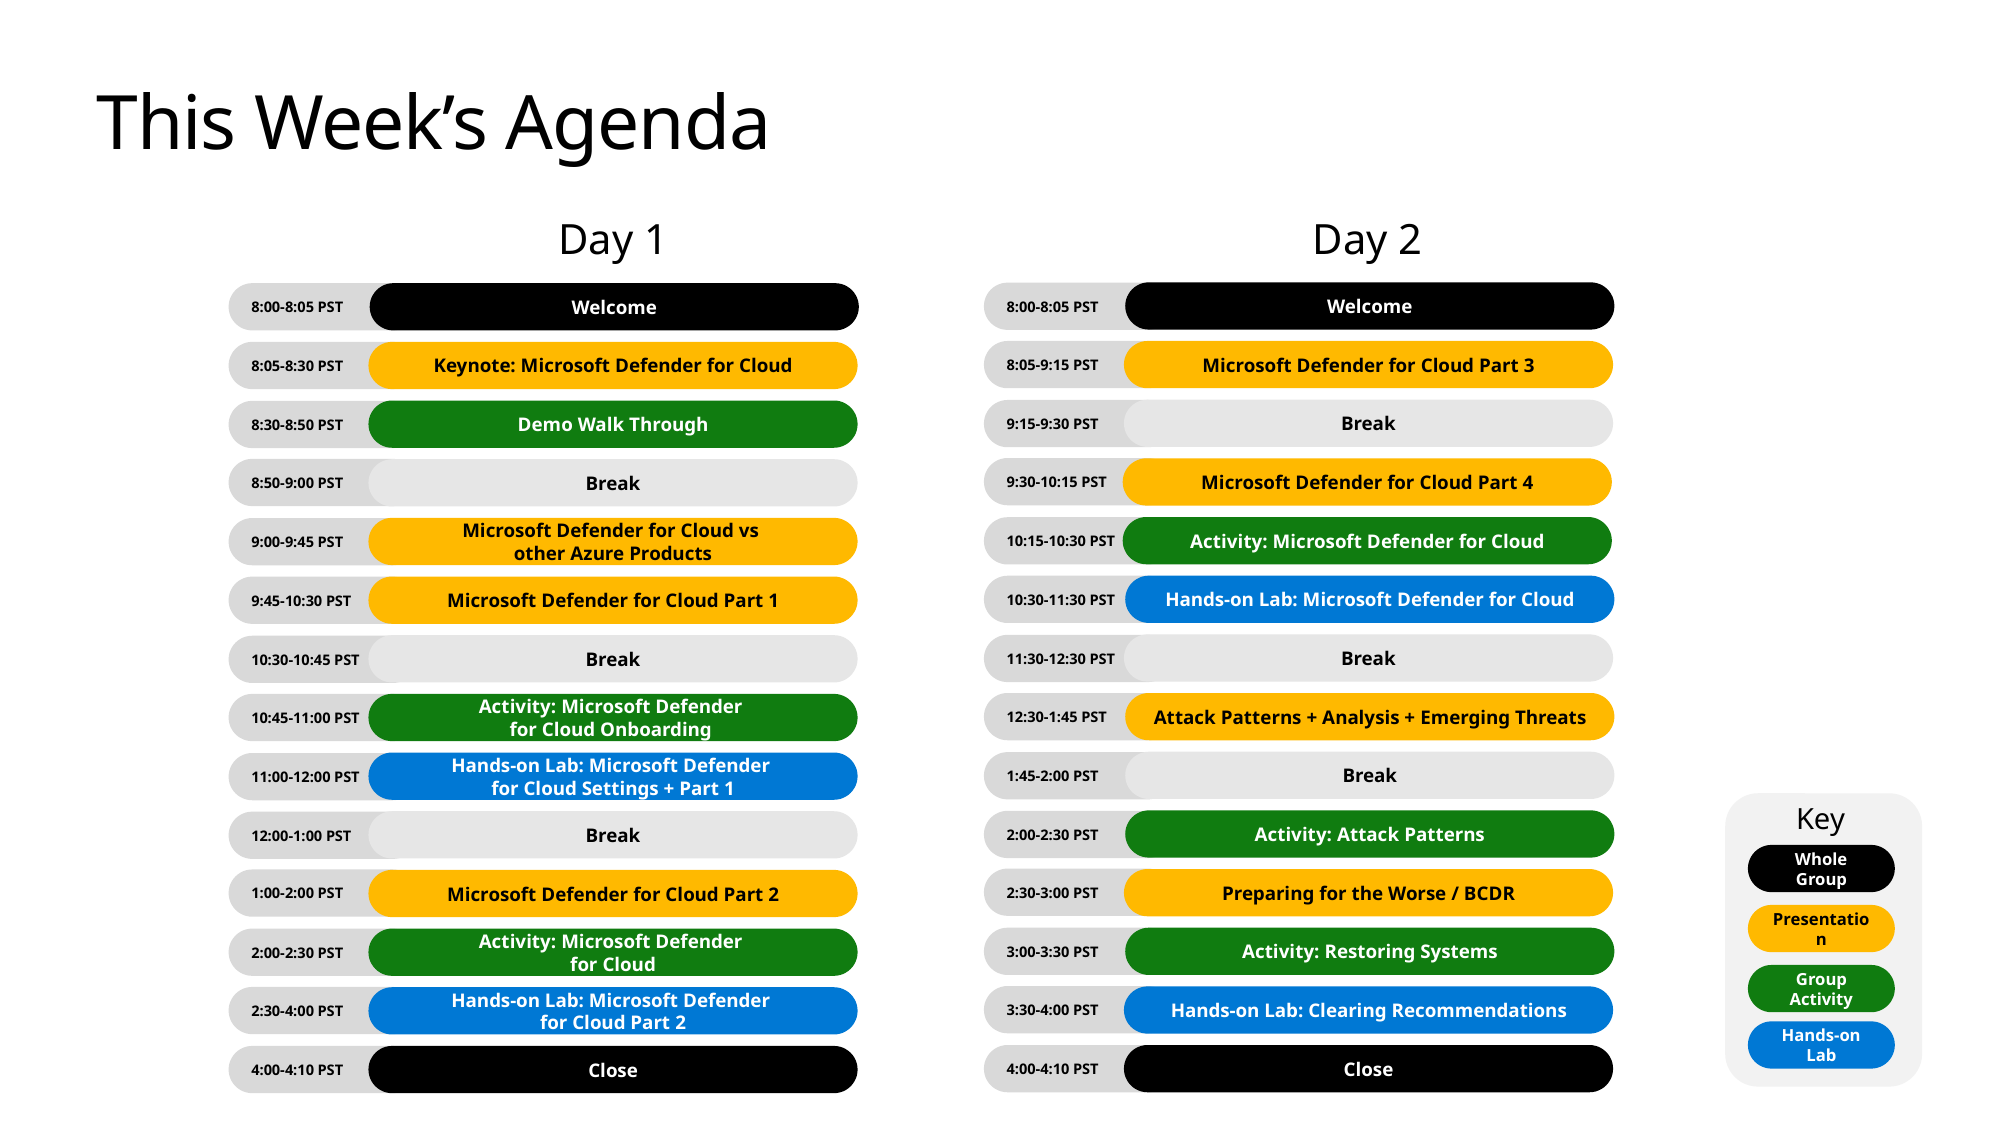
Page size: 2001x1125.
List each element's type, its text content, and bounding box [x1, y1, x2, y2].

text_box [1724, 793, 1923, 1087]
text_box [228, 204, 860, 1094]
title This Week’s Agenda [96, 75, 1904, 166]
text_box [983, 204, 1615, 1093]
